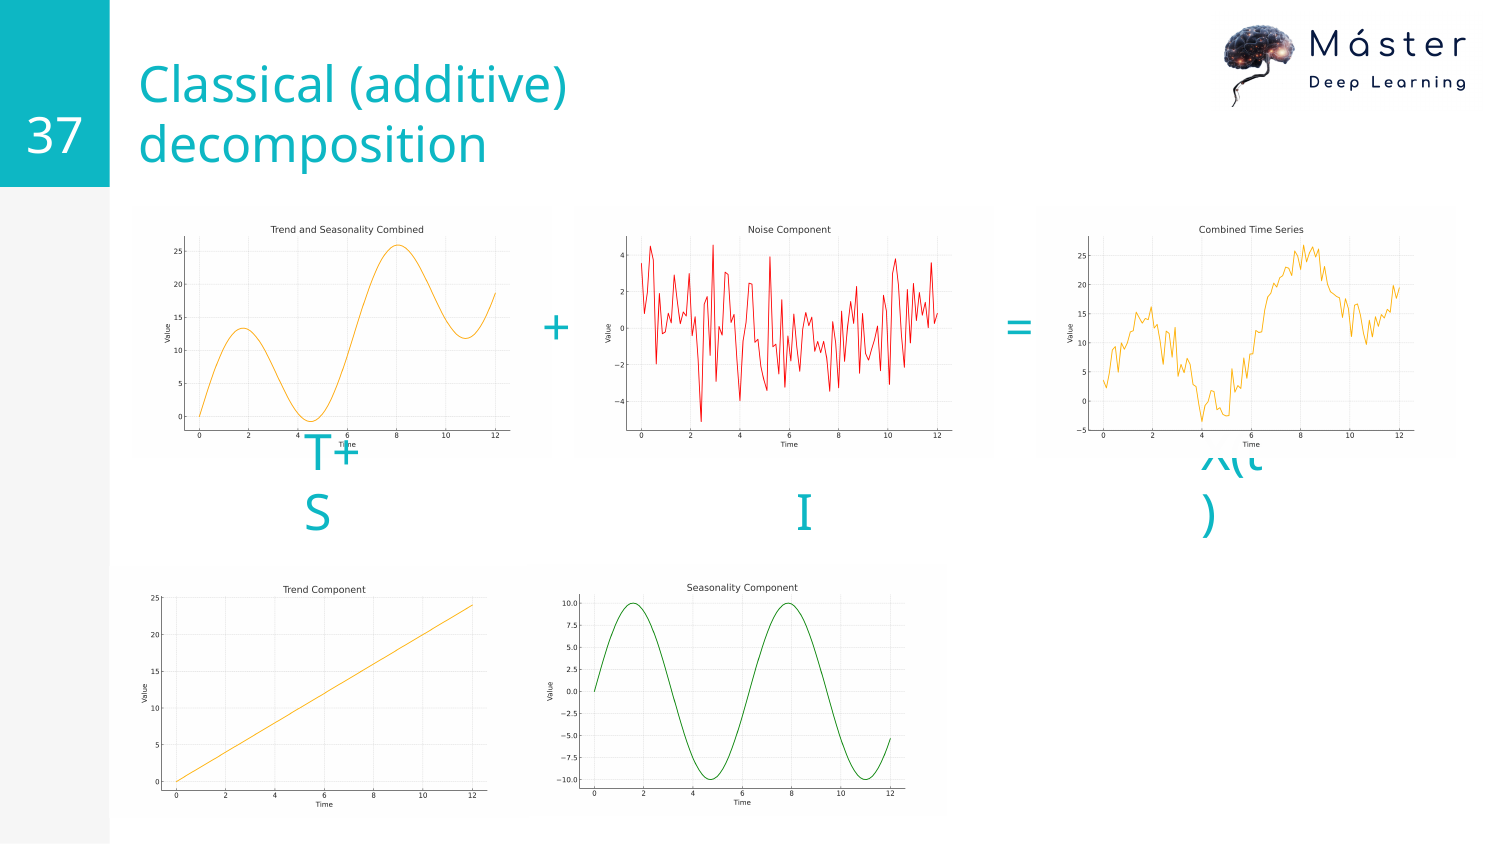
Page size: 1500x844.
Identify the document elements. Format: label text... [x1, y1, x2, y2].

text_box = [999, 282, 1031, 371]
picture [1036, 206, 1456, 459]
slide_number <número> [0, 0, 110, 187]
picture [1211, 11, 1483, 111]
title Classical (additive) decomposition [138, 0, 722, 188]
picture [131, 206, 552, 459]
text_box X(t) [1186, 468, 1292, 556]
picture [109, 564, 947, 819]
text_box T+S [290, 468, 394, 556]
picture [574, 206, 994, 459]
text_box + [557, 282, 568, 371]
text_box I [781, 468, 828, 556]
